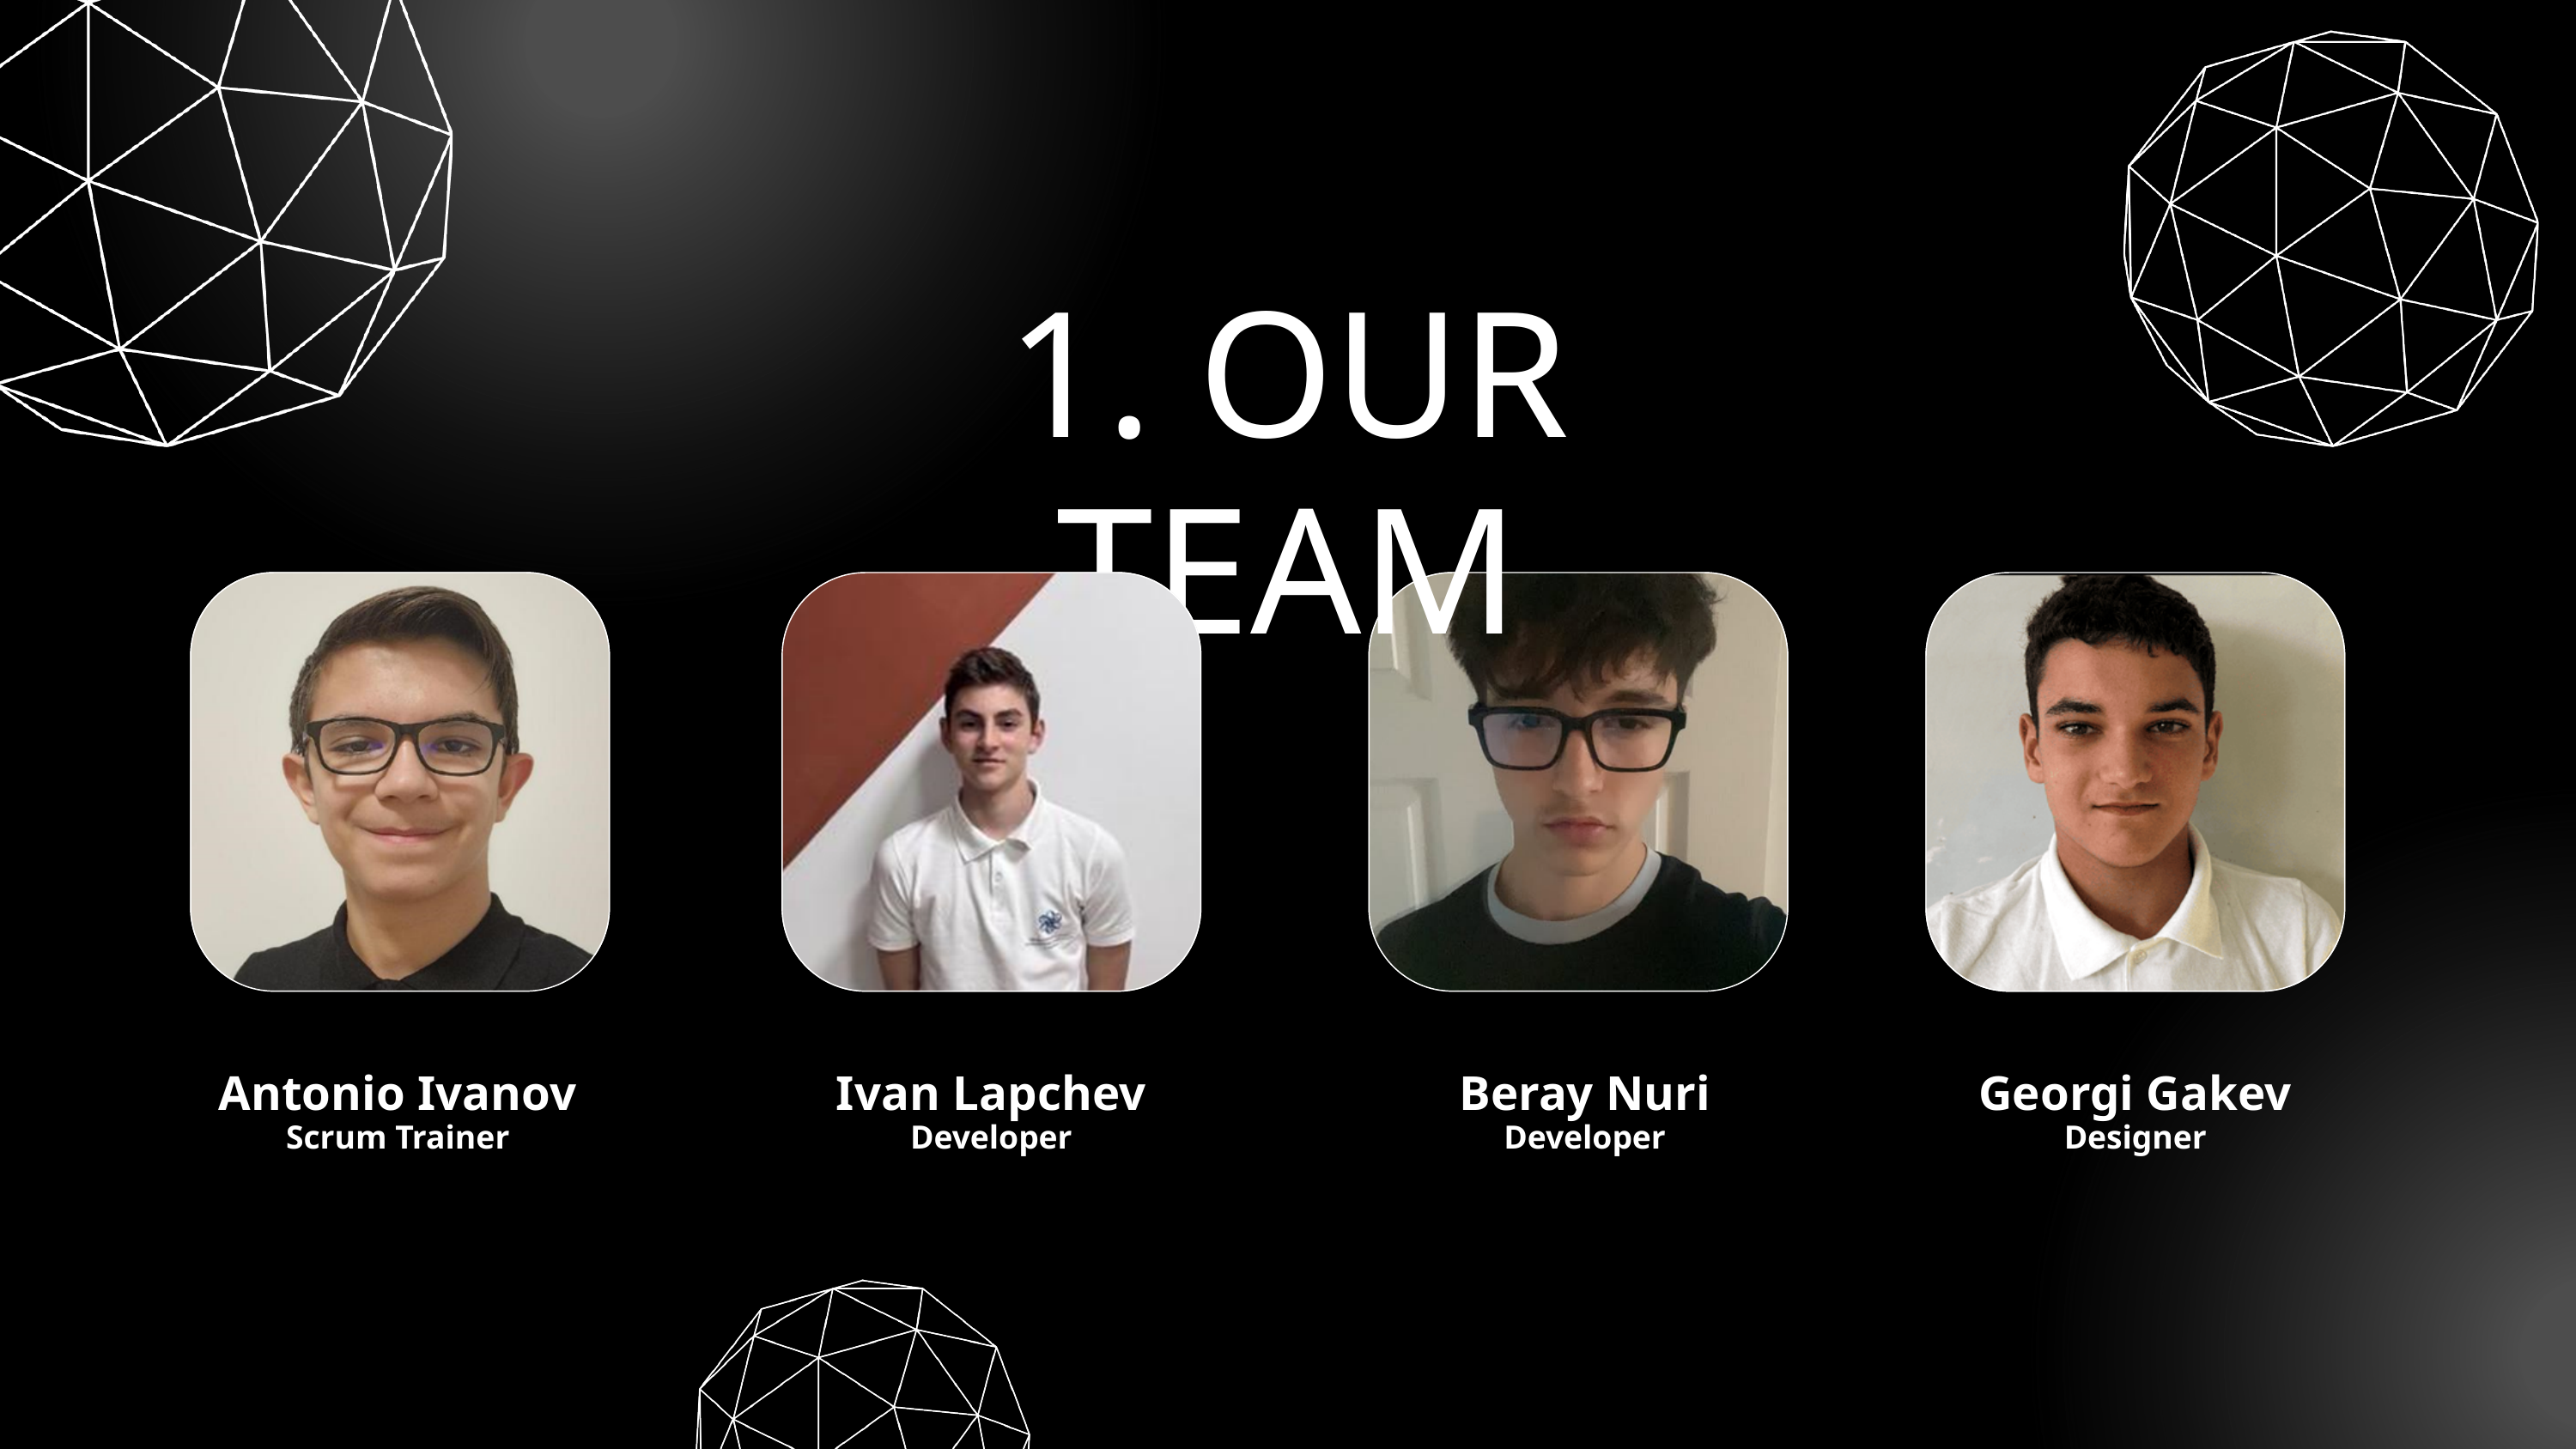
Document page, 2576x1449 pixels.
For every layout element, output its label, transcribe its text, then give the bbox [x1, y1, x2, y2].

text_box 1. OUR TEAM [820, 275, 1756, 670]
text_box [2024, 781, 2576, 1449]
text_box [695, 1279, 1030, 1449]
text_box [1331, 572, 1838, 1155]
text_box [2123, 30, 2539, 447]
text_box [738, 572, 1245, 1155]
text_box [1881, 572, 2389, 1155]
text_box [144, 572, 652, 1155]
text_box [29, 0, 1173, 613]
text_box [0, 0, 453, 447]
